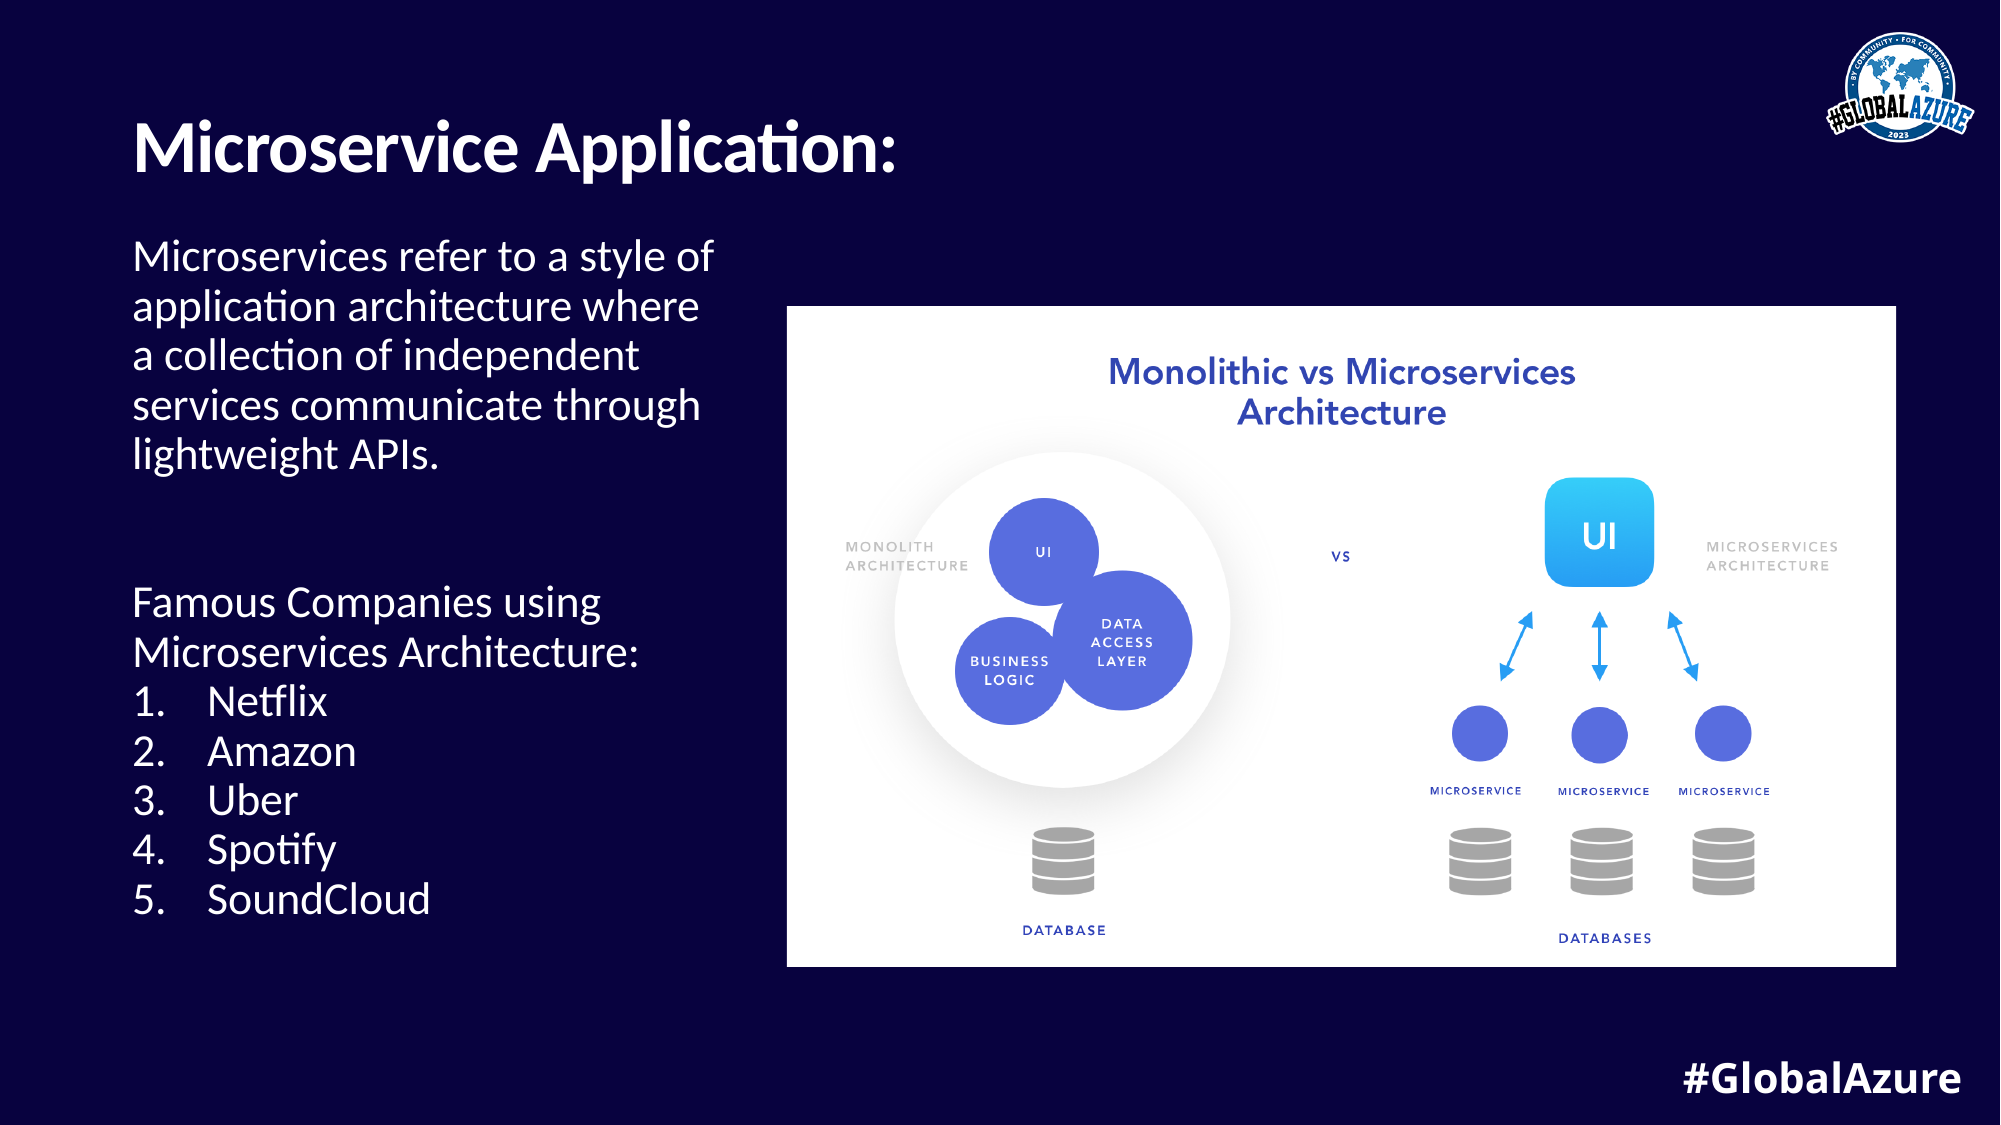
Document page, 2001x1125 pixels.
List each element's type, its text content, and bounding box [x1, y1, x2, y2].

title Microservice Application: [132, 106, 1330, 189]
picture [786, 306, 1897, 967]
list Microservices refer to a style of application architecture where a collection of independent services communicate through lightweight APIs. Famous Companies using Microservices Architecture: Netflix Amazon Uber Spotify SoundCloud [132, 232, 724, 932]
picture [1824, 29, 1976, 146]
